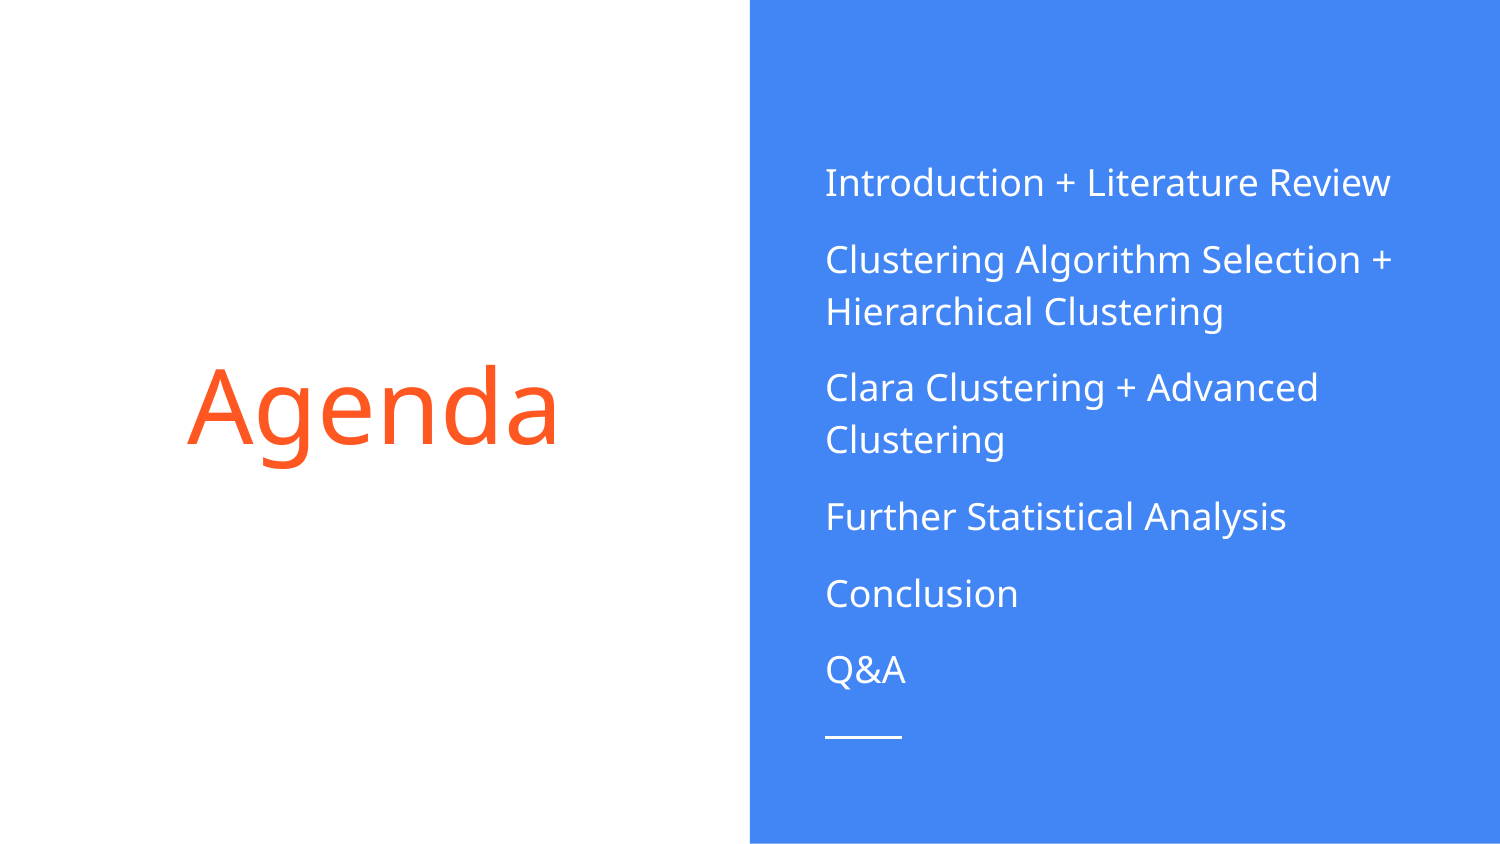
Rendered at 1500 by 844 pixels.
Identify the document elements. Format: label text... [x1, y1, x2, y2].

list Introduction + Literature Review Clustering Algorithm Selection + Hierarchical Clustering Clara Clustering + Advanced Clustering Further Statistical Analysis Conclusion Q&A [810, 118, 1440, 725]
title Agenda [43, 225, 708, 481]
